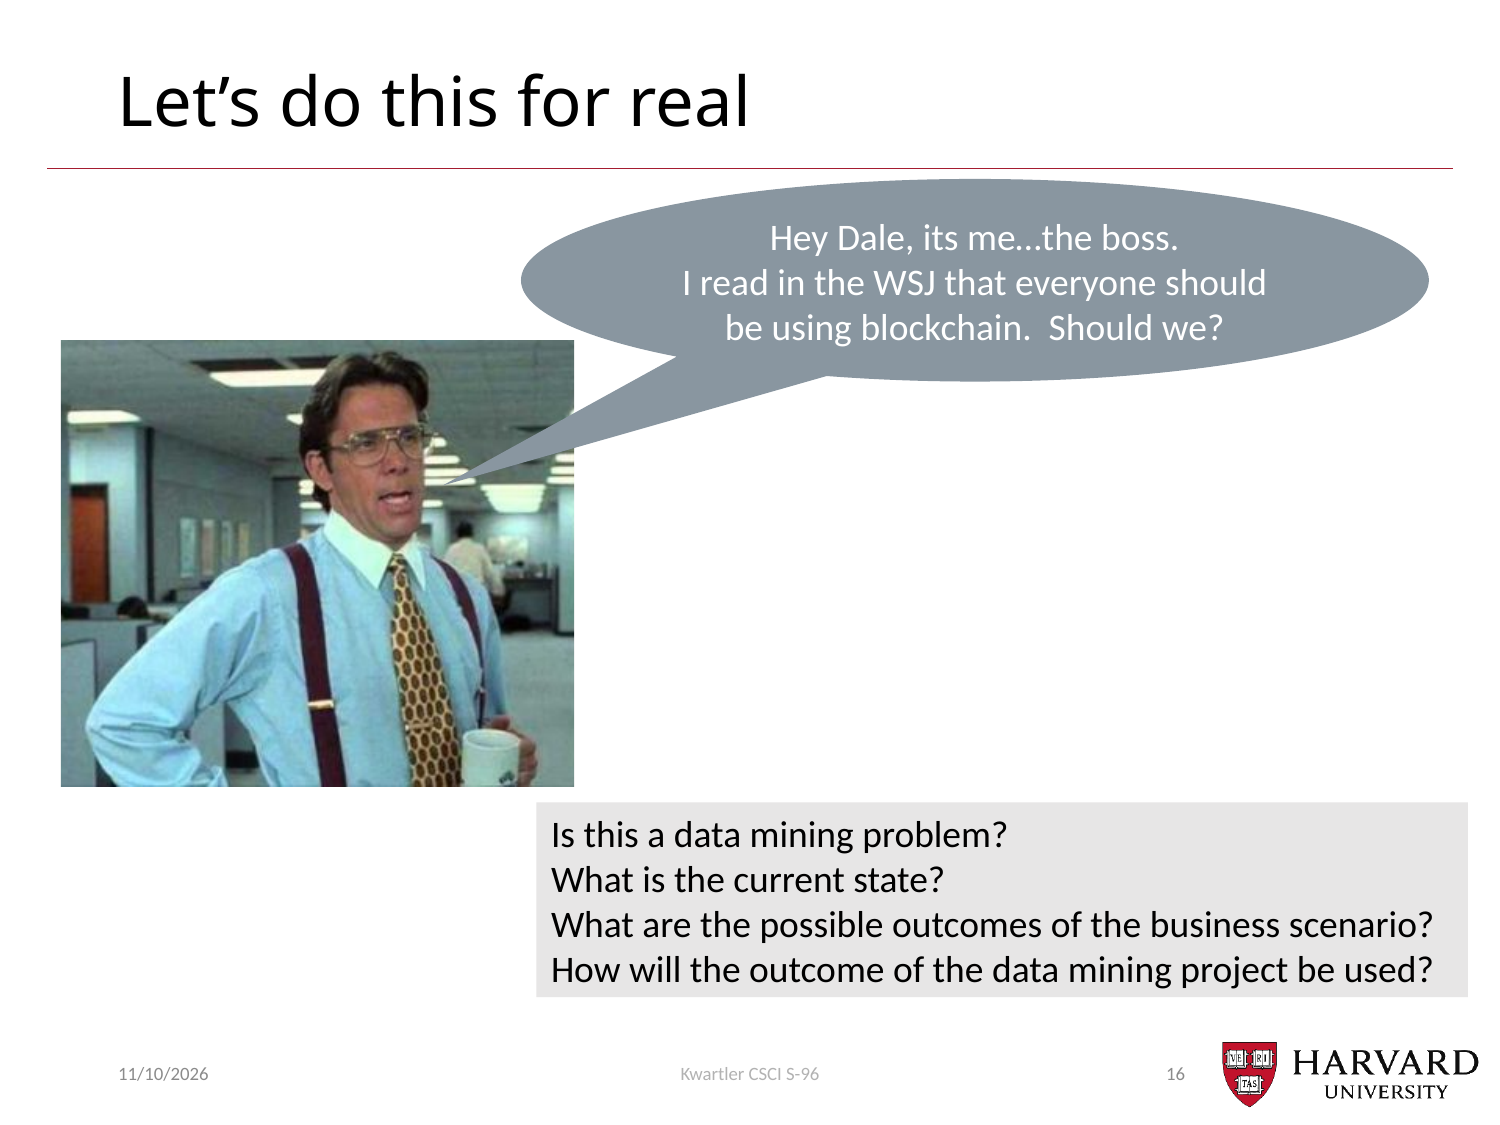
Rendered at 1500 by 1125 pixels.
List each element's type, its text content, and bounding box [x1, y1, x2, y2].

footer Kwartler CSCI S-96 [496, 1042, 1004, 1103]
text_box Hey Dale, its me…the boss. I read in the WSJ that everyone should be using blockchain. Should we? [519, 177, 1430, 449]
text_box Is this a data mining problem? What is the current state? What are the possible outcomes of the business scenario? How will the outcome of the data mining project be used? [536, 802, 1468, 998]
slide_number 16 [1059, 1042, 1200, 1103]
picture [60, 340, 575, 787]
picture [1200, 1024, 1500, 1125]
title Let’s do this for real [103, 59, 1397, 157]
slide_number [103, 1042, 441, 1103]
